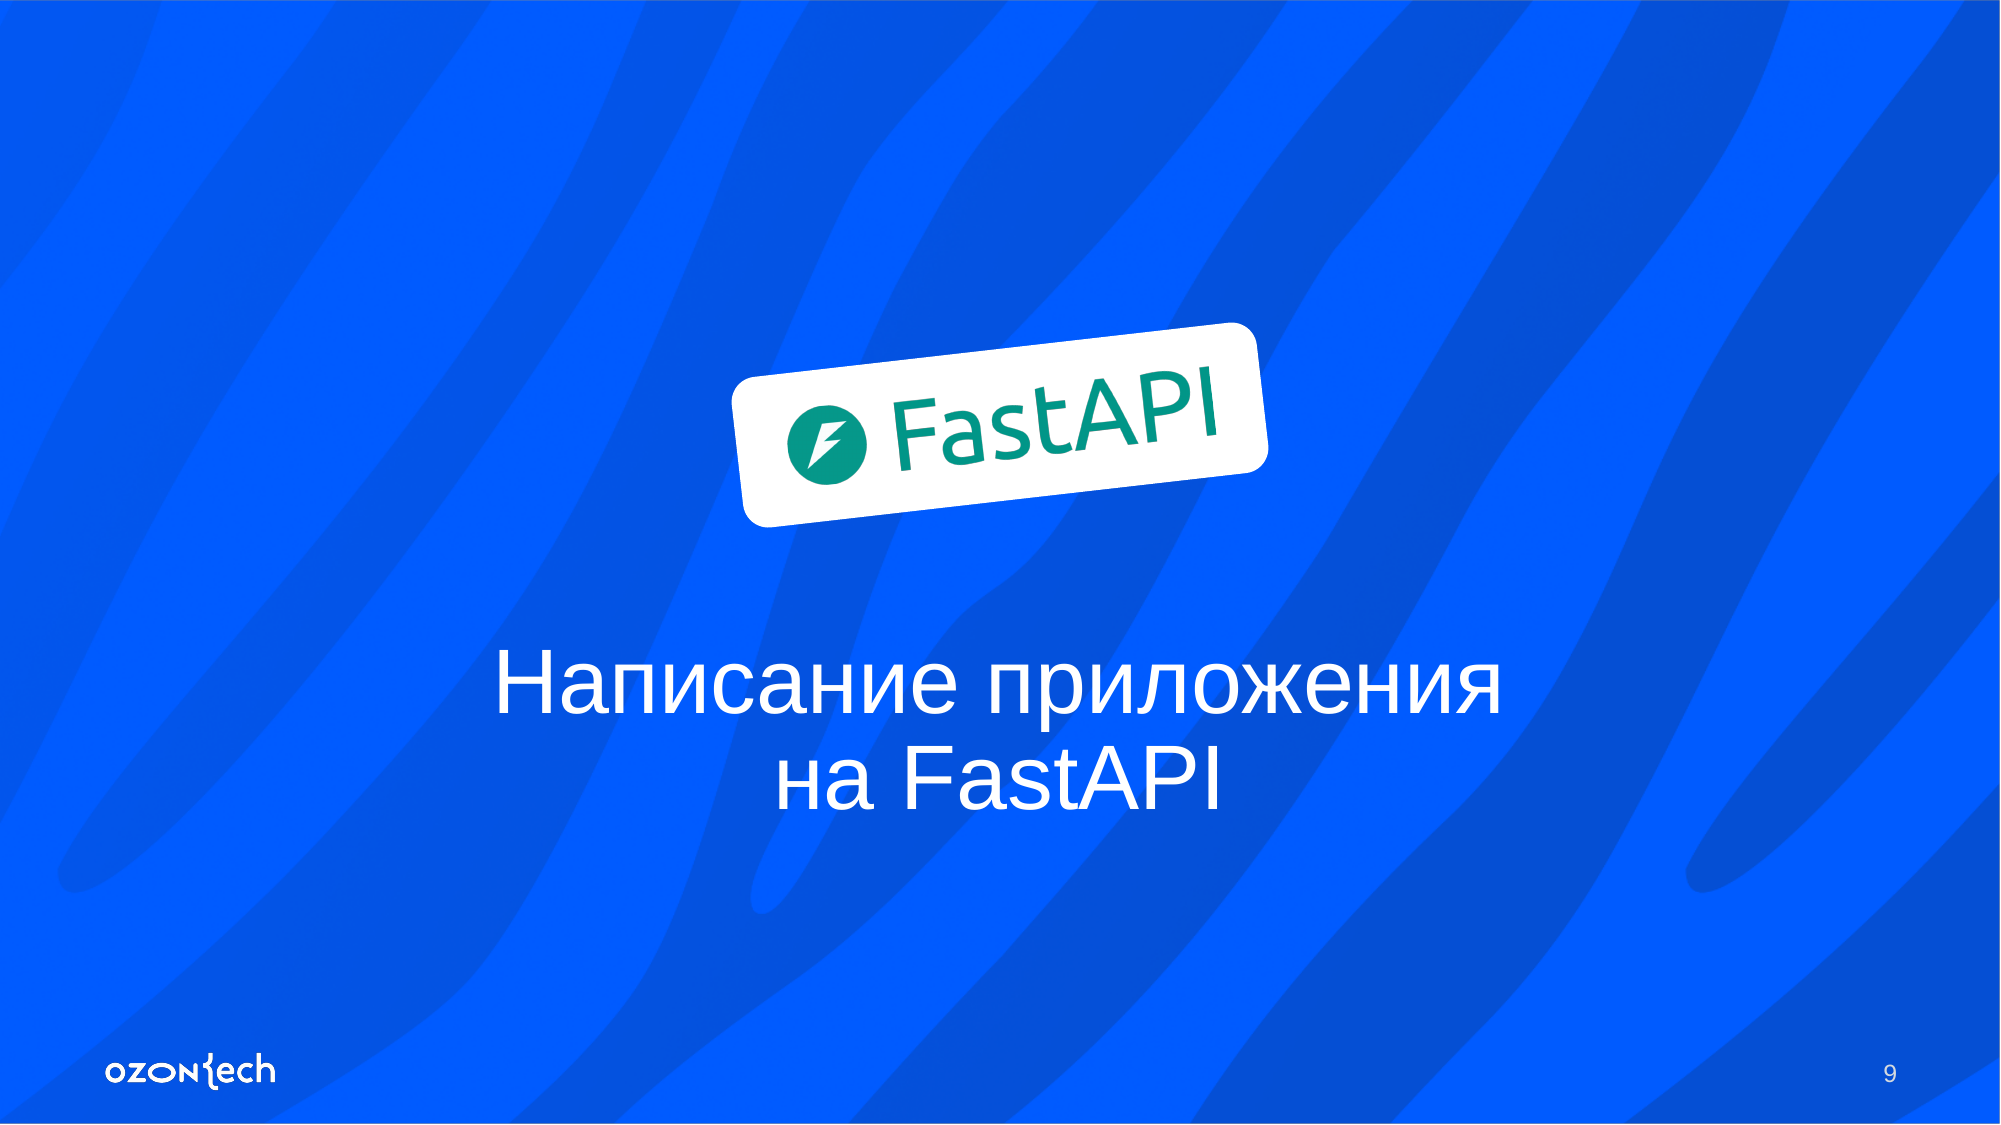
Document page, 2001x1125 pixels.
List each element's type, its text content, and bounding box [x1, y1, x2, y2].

title Написание приложения на FastAPI [480, 637, 1520, 894]
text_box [735, 349, 1265, 501]
slide_number 9 [1748, 1054, 1898, 1091]
picture [0, 0, 2001, 1125]
